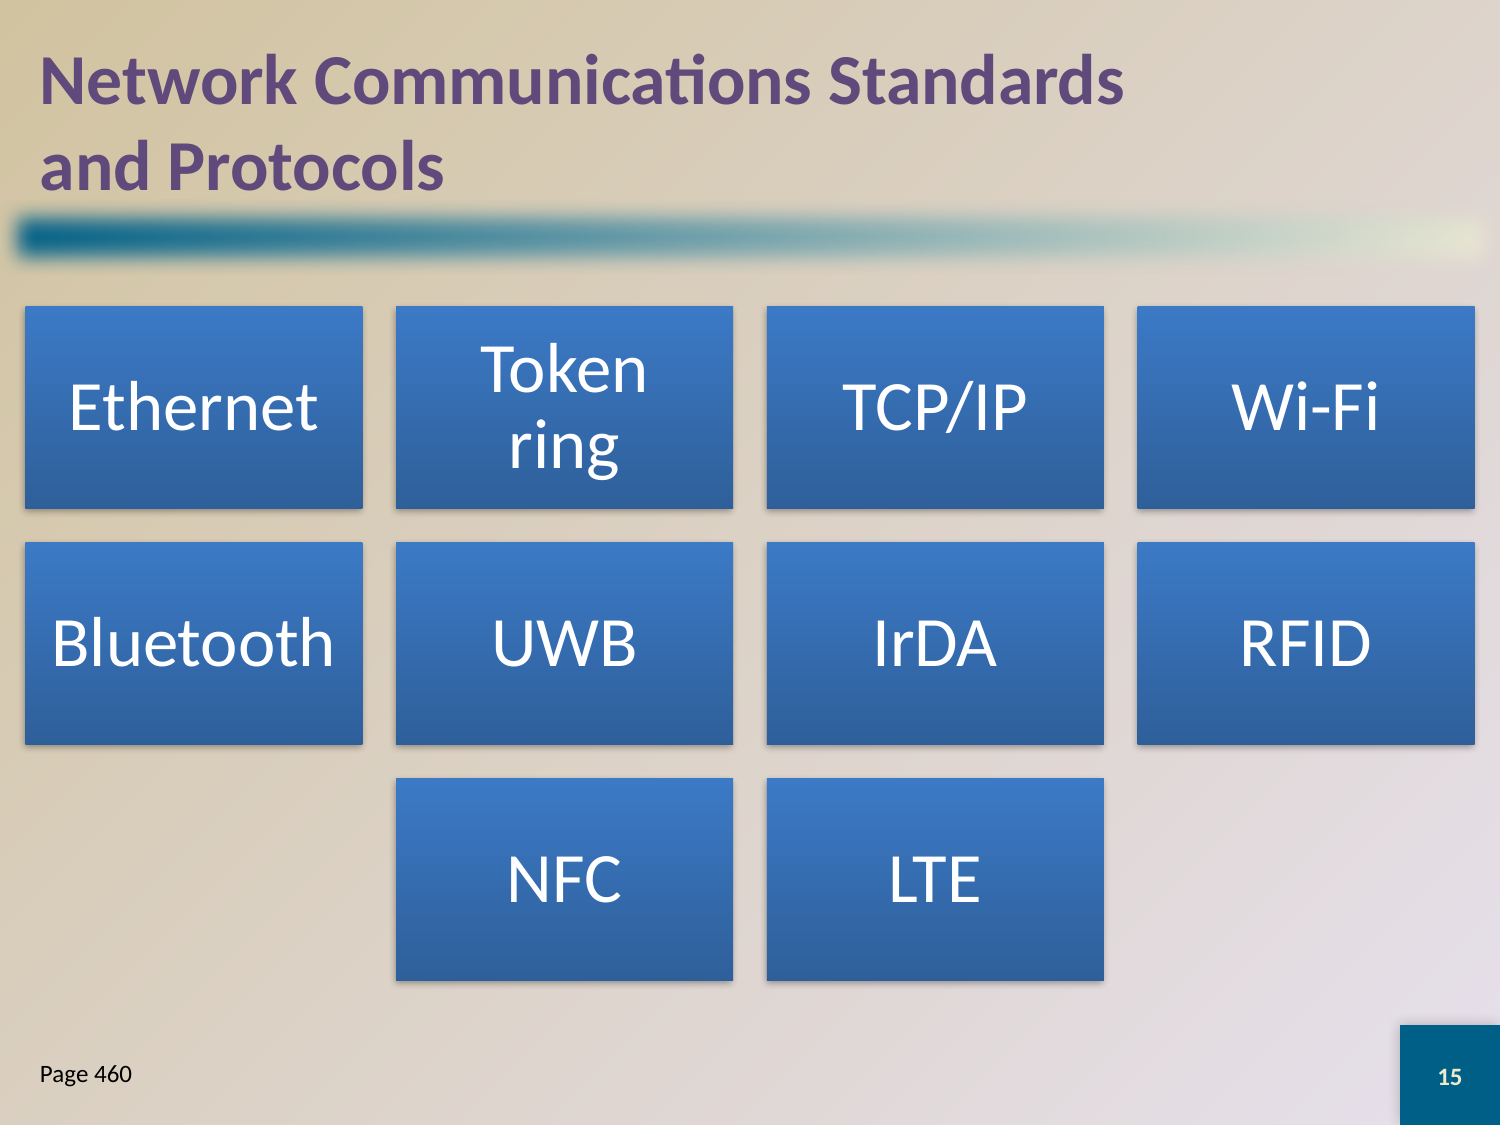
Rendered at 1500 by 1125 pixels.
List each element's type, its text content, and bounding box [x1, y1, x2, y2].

title Network Communications Standards and Protocols [24, 24, 1475, 213]
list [24, 262, 1476, 1026]
slide_number 15 [1400, 1025, 1500, 1125]
list Page 460 [24, 1050, 300, 1125]
